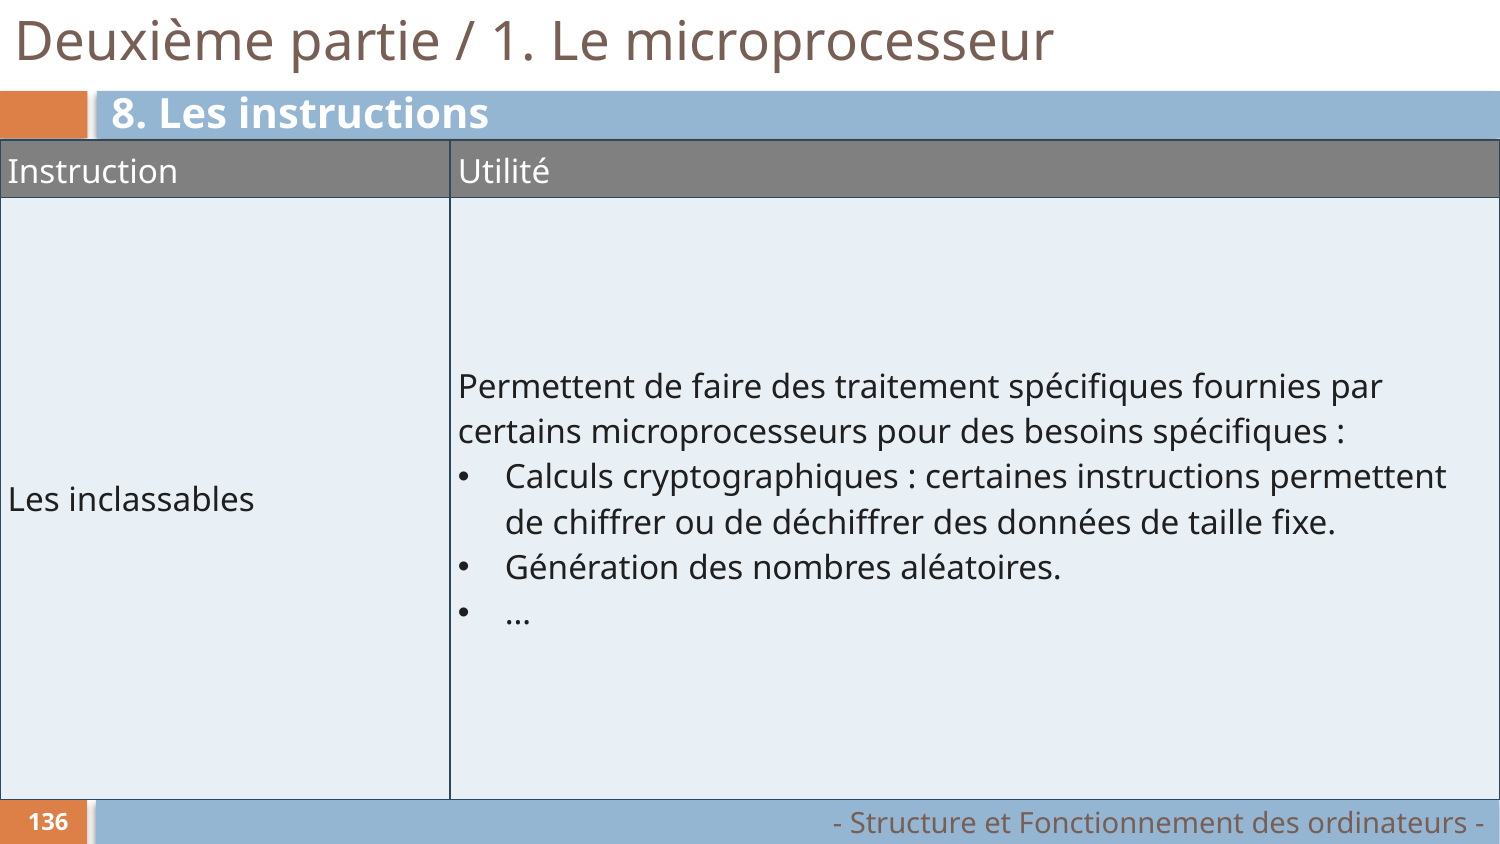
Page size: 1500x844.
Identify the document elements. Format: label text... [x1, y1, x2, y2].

title Deuxième partie / 1. Le microprocesseur [0, 0, 1500, 80]
footer - Structure et Fonctionnement des ordinateurs - [112, 800, 1500, 844]
text_box 8. Les instructions [96, 91, 1500, 133]
table_cell Permettent de faire des traitement spécifiques fournies par certains microprocesseurs pour des besoins spécifiques : Calculs cryptographiques : certaines instructions permettent de chiffrer ou de déchiffrer des données de taille fixe. Génération des nombres aléatoires. … [451, 198, 1499, 799]
table_header Utilité [451, 141, 1499, 197]
table_cell Les inclassables [1, 198, 449, 799]
table_header Instruction [1, 141, 449, 197]
